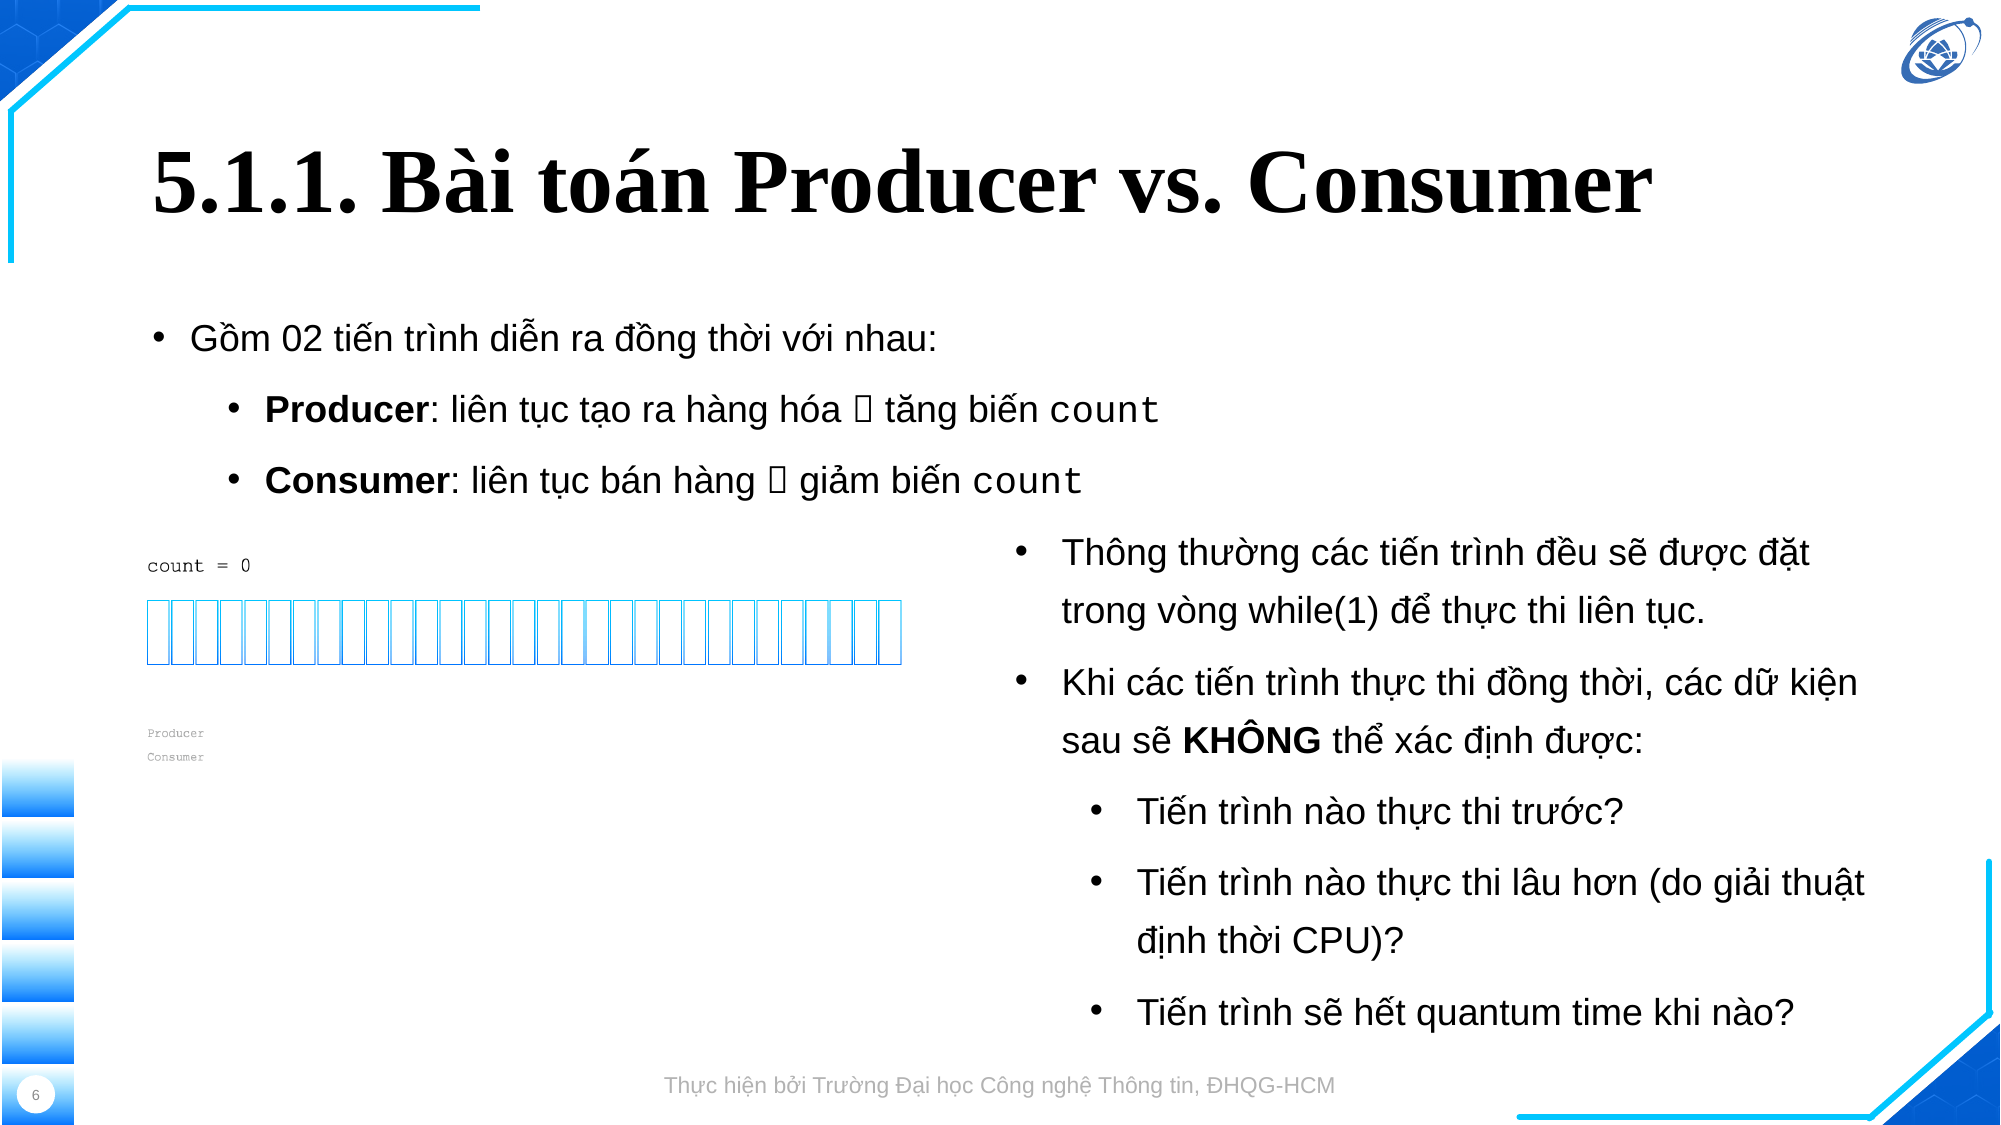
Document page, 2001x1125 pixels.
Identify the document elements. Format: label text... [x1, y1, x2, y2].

title 5.1.1. Bài toán Producer vs. Consumer [137, 102, 1863, 264]
text_box Thông thường các tiến trình đều sẽ được đặt trong vòng while(1) để thực thi liên tục. Khi các tiến trình thực thi đồng thời, các dữ kiện sau sẽ KHÔNG thể xác định được: Tiến trình nào thực thi trước? Tiến trình nào thực thi lâu hơn (do giải thuật định thời CPU)? Tiến trình sẽ hết quantum time khi nào? [999, 507, 1919, 1040]
picture [138, 551, 905, 768]
footer Thực hiện bởi Trường Đại học Công nghệ Thông tin, ĐHQG-HCM [597, 1062, 1403, 1106]
slide_number 6 [12, 1070, 60, 1119]
list Gồm 02 tiến trình diễn ra đồng thời với nhau: Producer: liên tục tạo ra hàng hóa  tăng biến count Consumer: liên tục bán hàng  giảm biến count [137, 293, 1863, 501]
